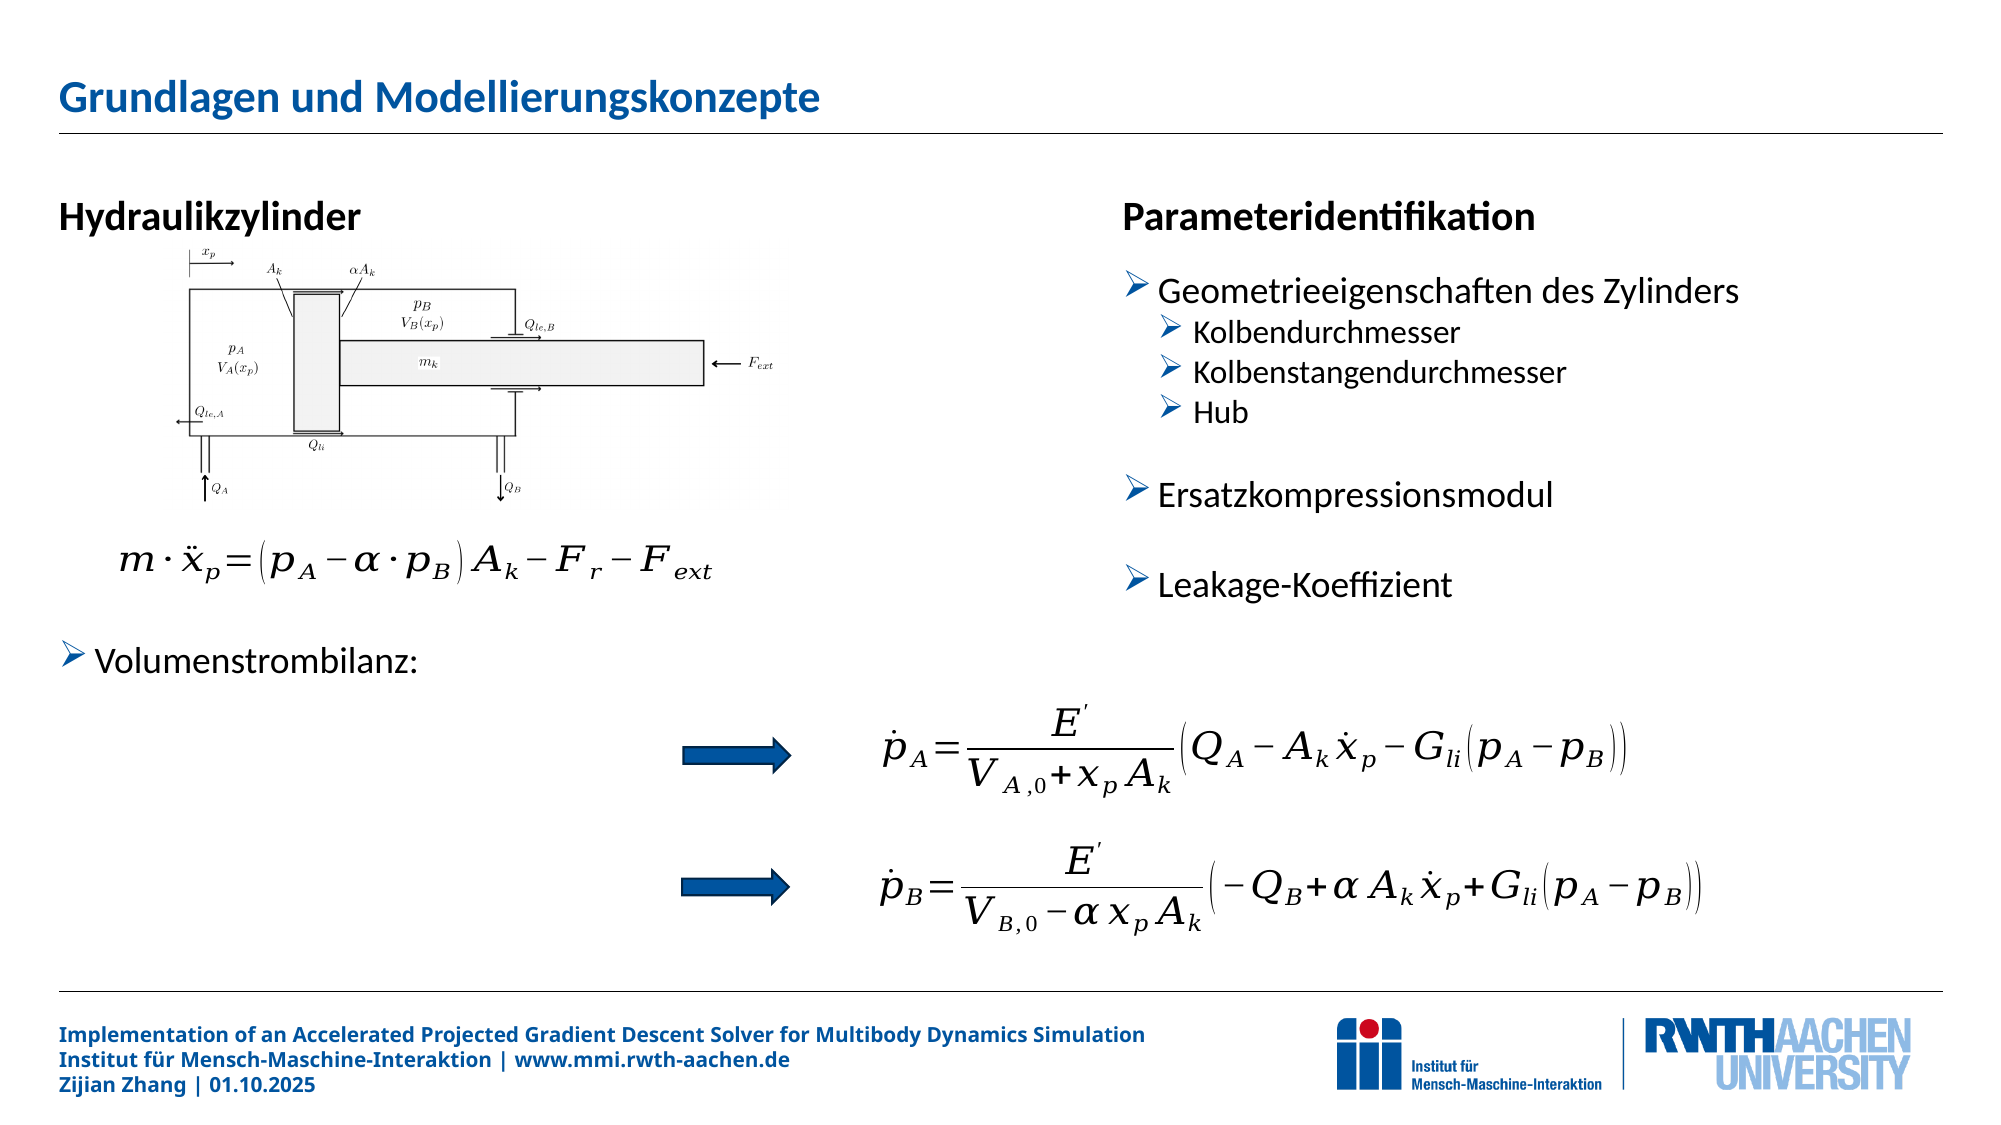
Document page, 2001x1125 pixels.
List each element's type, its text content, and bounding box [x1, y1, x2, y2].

list Hydraulikzylinder [59, 188, 428, 241]
list Volumenstrombilanz: [59, 591, 1892, 963]
text_box [681, 867, 791, 906]
picture [1318, 998, 1927, 1110]
text_box [682, 736, 792, 775]
text_box Parameteridentifikation [1122, 188, 1599, 241]
picture [163, 238, 789, 510]
text_box Geometrieeigenschaften des Zylinders Kolbendurchmesser Kolbenstangendurchmesser Hub Ersatzkompressionsmodul Leakage-Koeffizient [1122, 265, 1787, 645]
title Grundlagen und Modellierungskonzepte [59, 33, 1943, 123]
